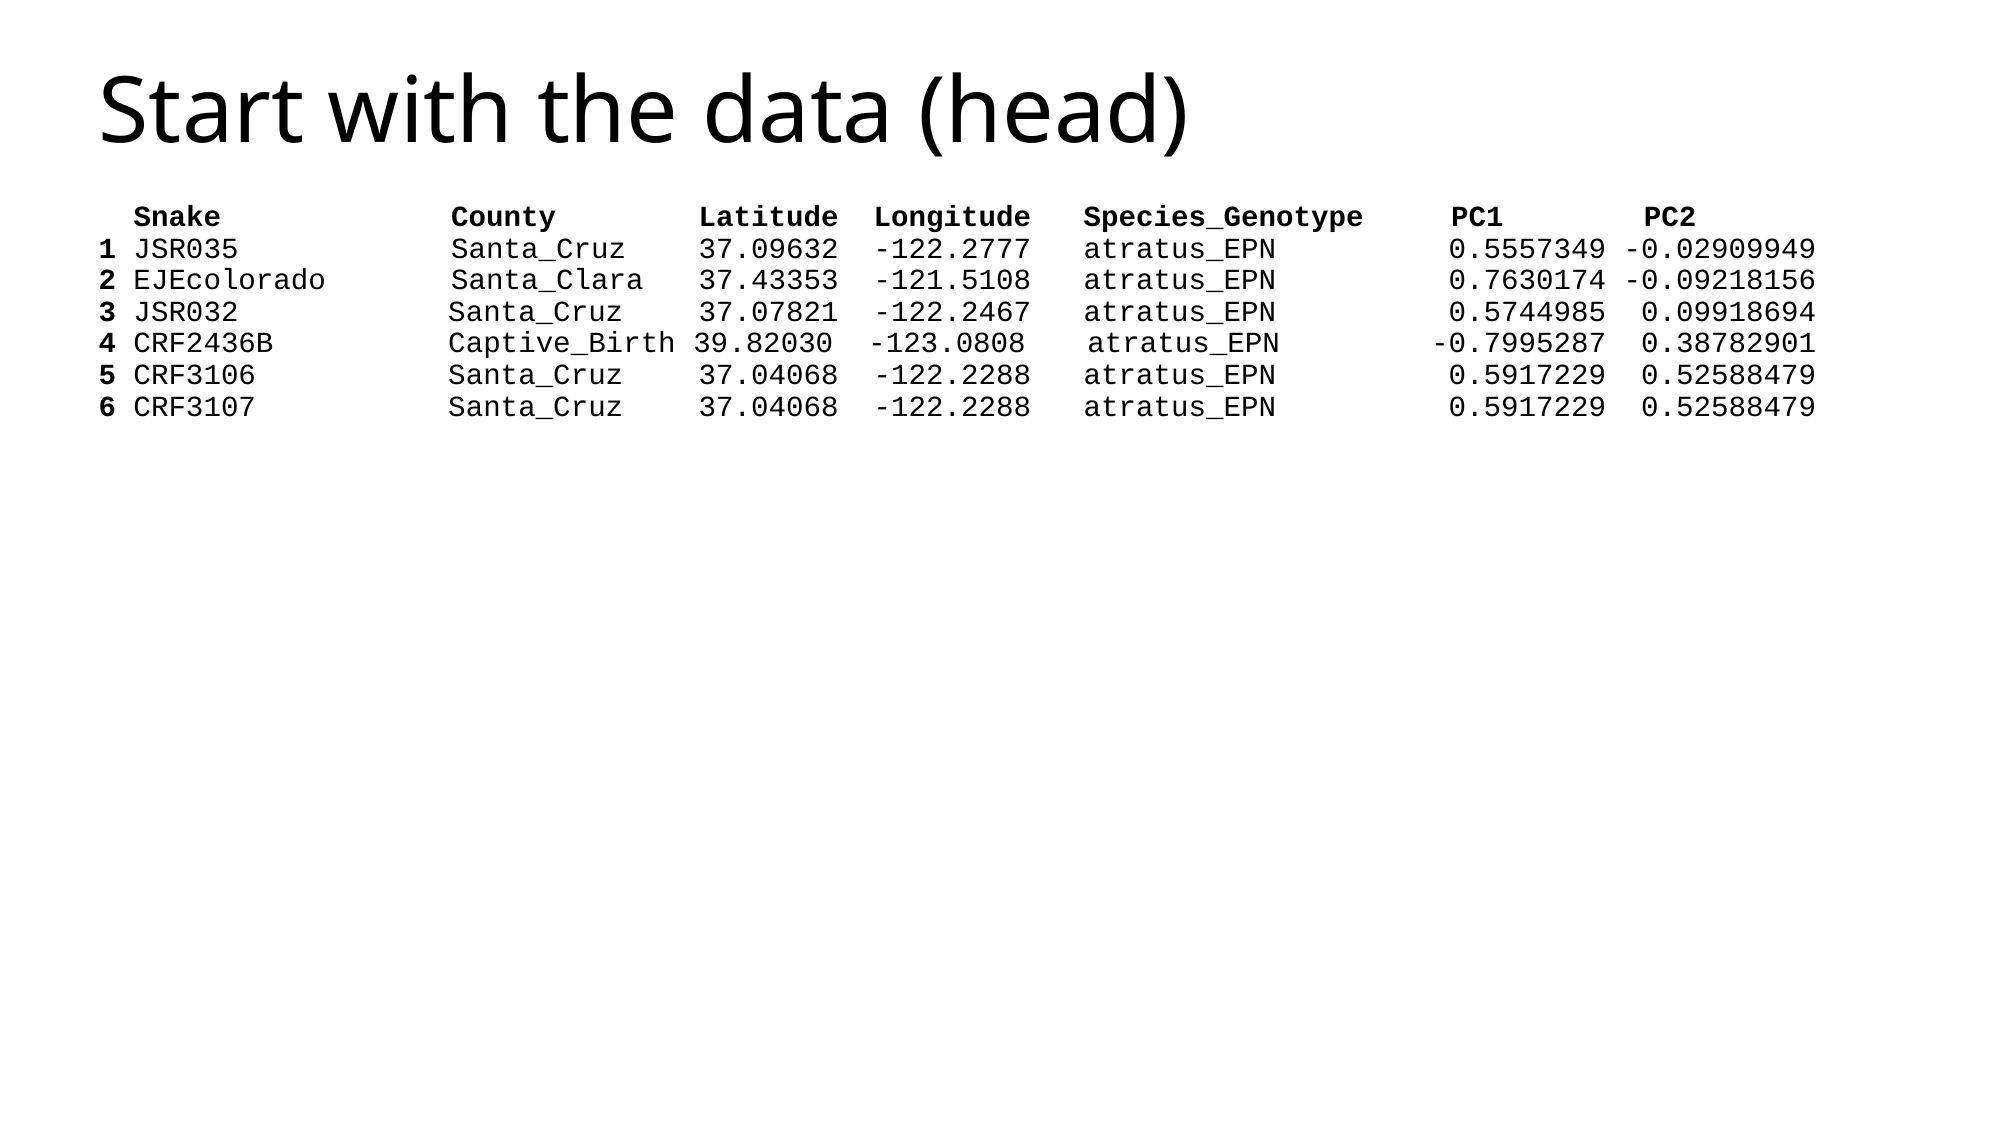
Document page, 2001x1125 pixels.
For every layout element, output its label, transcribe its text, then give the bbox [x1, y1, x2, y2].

text_box Snake County Latitude Longitude Species_Genotype PC1 PC2 1 JSR035 Santa_Cruz 37.09632 -122.2777 atratus_EPN 0.5557349 -0.02909949 2 EJEcolorado Santa_Clara 37.43353 -121.5108 atratus_EPN 0.7630174 -0.09218156 3 JSR032 Santa_Cruz 37.07821 -122.2467 atratus_EPN 0.5744985 0.09918694 4 CRF2436B Captive_Birth 39.82030 -123.0808 atratus_EPN -0.7995287 0.38782901 5 CRF3106 Santa_Cruz 37.04068 -122.2288 atratus_EPN 0.5917229 0.52588479 6 CRF3107 Santa_Cruz 37.04068 -122.2288 atratus_EPN 0.5917229 0.52588479 [83, 194, 1917, 1122]
title Start with the data (head) [83, 3, 1917, 194]
